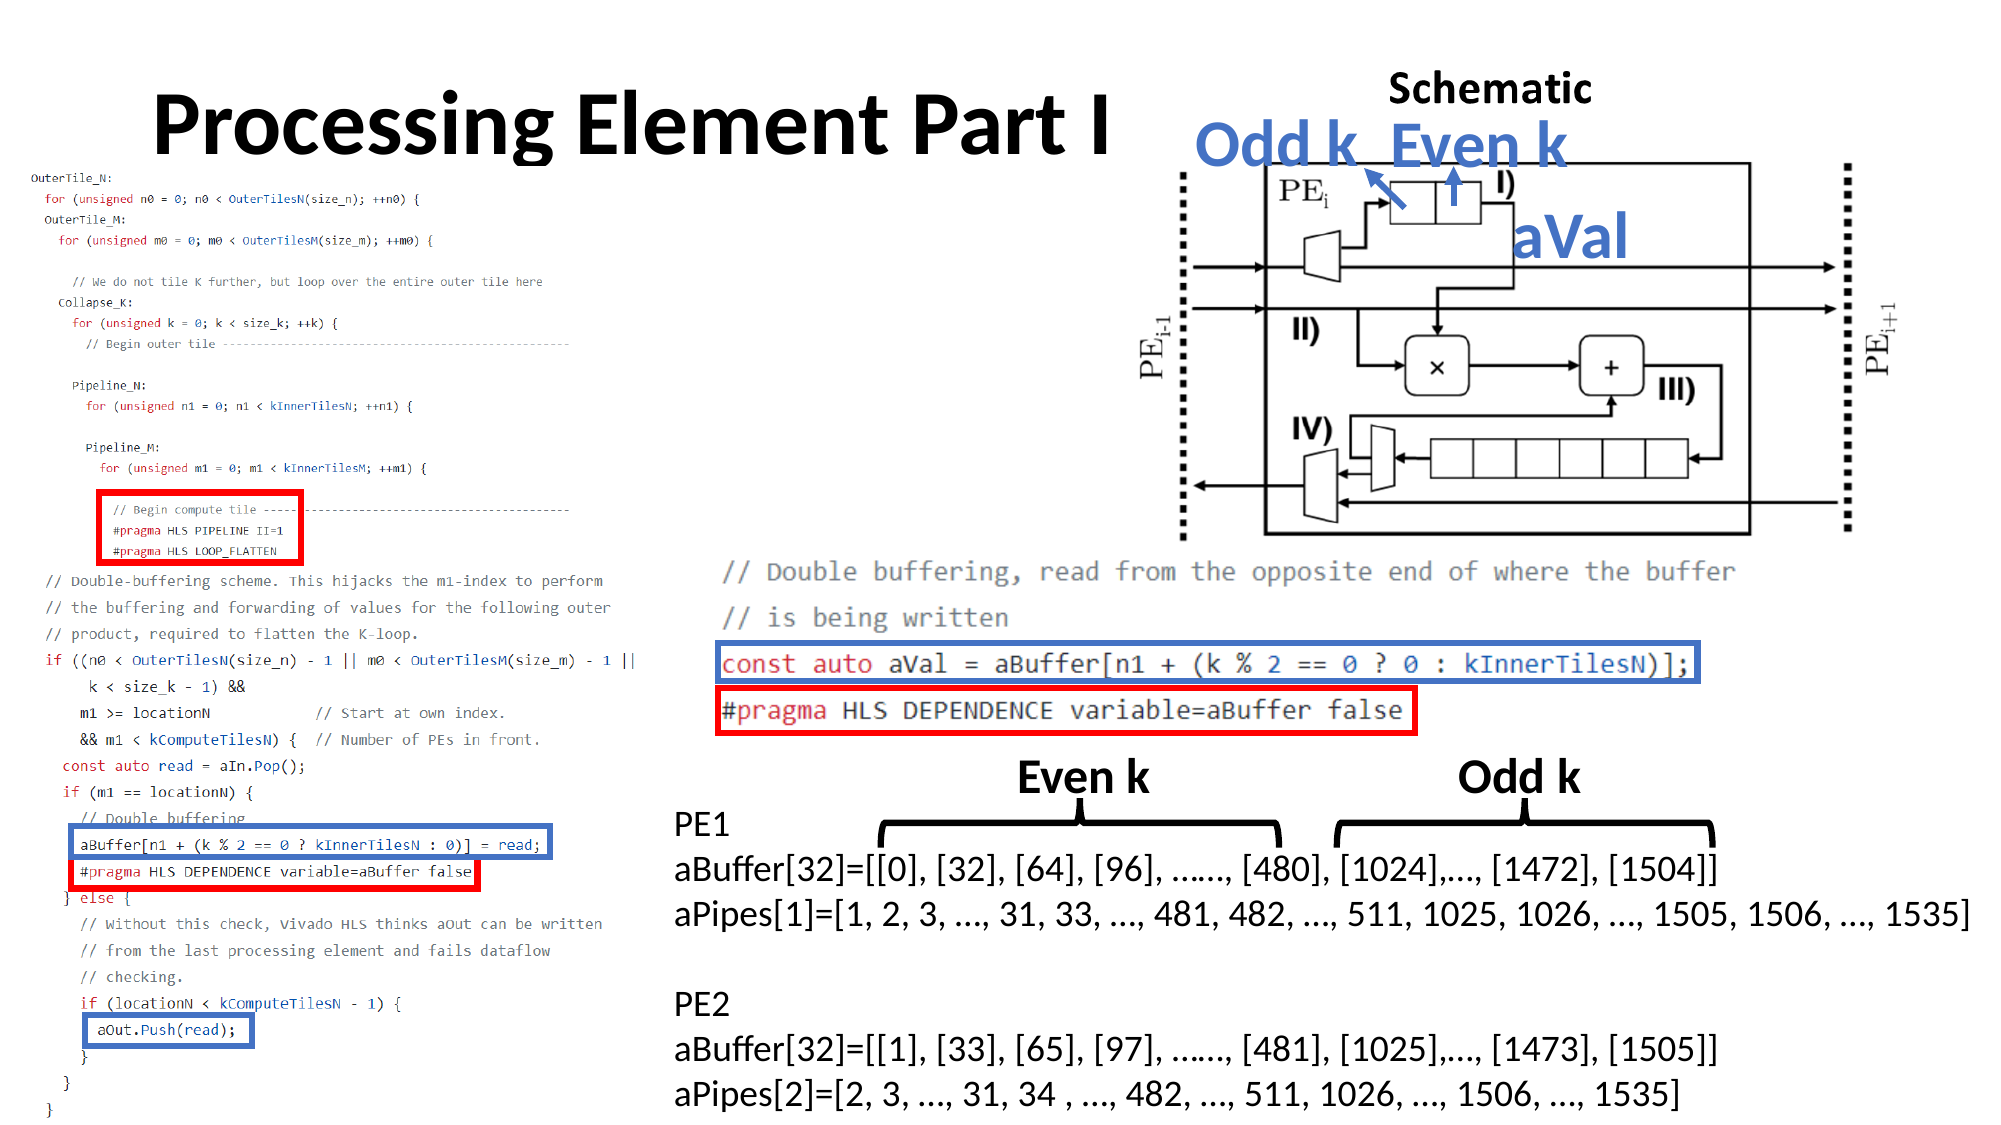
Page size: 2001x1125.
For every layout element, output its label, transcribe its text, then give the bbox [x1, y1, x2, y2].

text_box PE1 aBuffer[32]=[[0], [32], [64], [96], ……, [480], [1024],…, [1472], [1504]] aPipes[1]=[1, 2, 3, …, 31, 33, …, 481, 482, …, 511, 1025, 1026, …, 1505, 1506, …, 1535] PE2 aBuffer[32]=[[1], [33], [65], [97], ……, [481], [1025],…, [1473], [1505]] aPipes[2]=[2, 3, …, 31, 34 , …, 482, …, 511, 1026, …, 1506, …, 1535] [659, 791, 2000, 1122]
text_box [27, 166, 575, 563]
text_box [39, 570, 647, 1125]
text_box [880, 735, 1713, 848]
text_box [1114, 43, 1937, 571]
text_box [718, 553, 1742, 733]
title Processing Element Part I [137, 59, 1114, 190]
